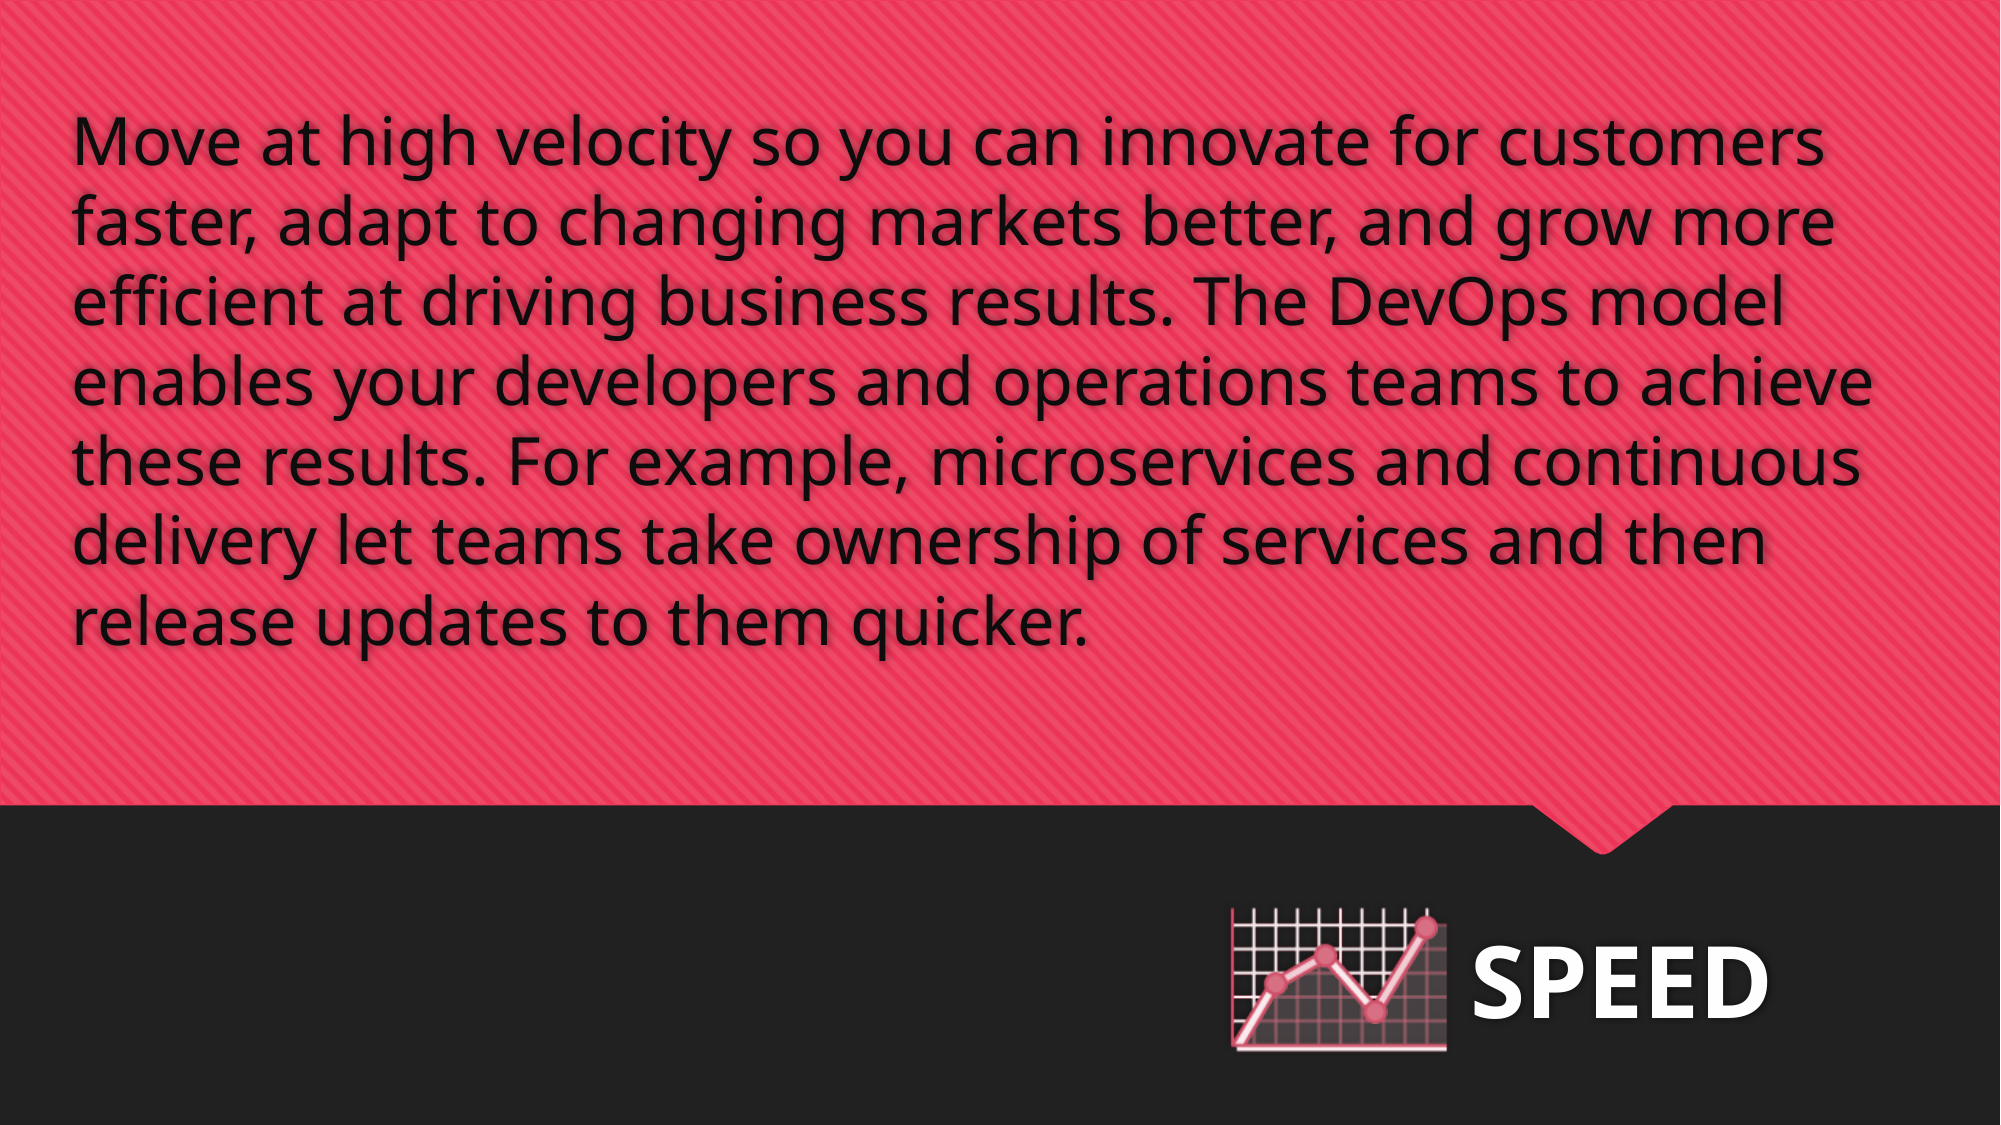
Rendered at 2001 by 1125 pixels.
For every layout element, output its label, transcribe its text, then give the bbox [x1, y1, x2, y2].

picture [1203, 881, 1478, 1079]
list Move at high velocity so you can innovate for customers faster, adapt to changing markets better, and grow more efficient at driving business results. The DevOps model enables your developers and operations teams to achieve these results. For example, microservices and continuous delivery let teams take ownership of services and then release updates to them quicker. [56, 91, 1935, 767]
title SPEED [56, 805, 1790, 1047]
